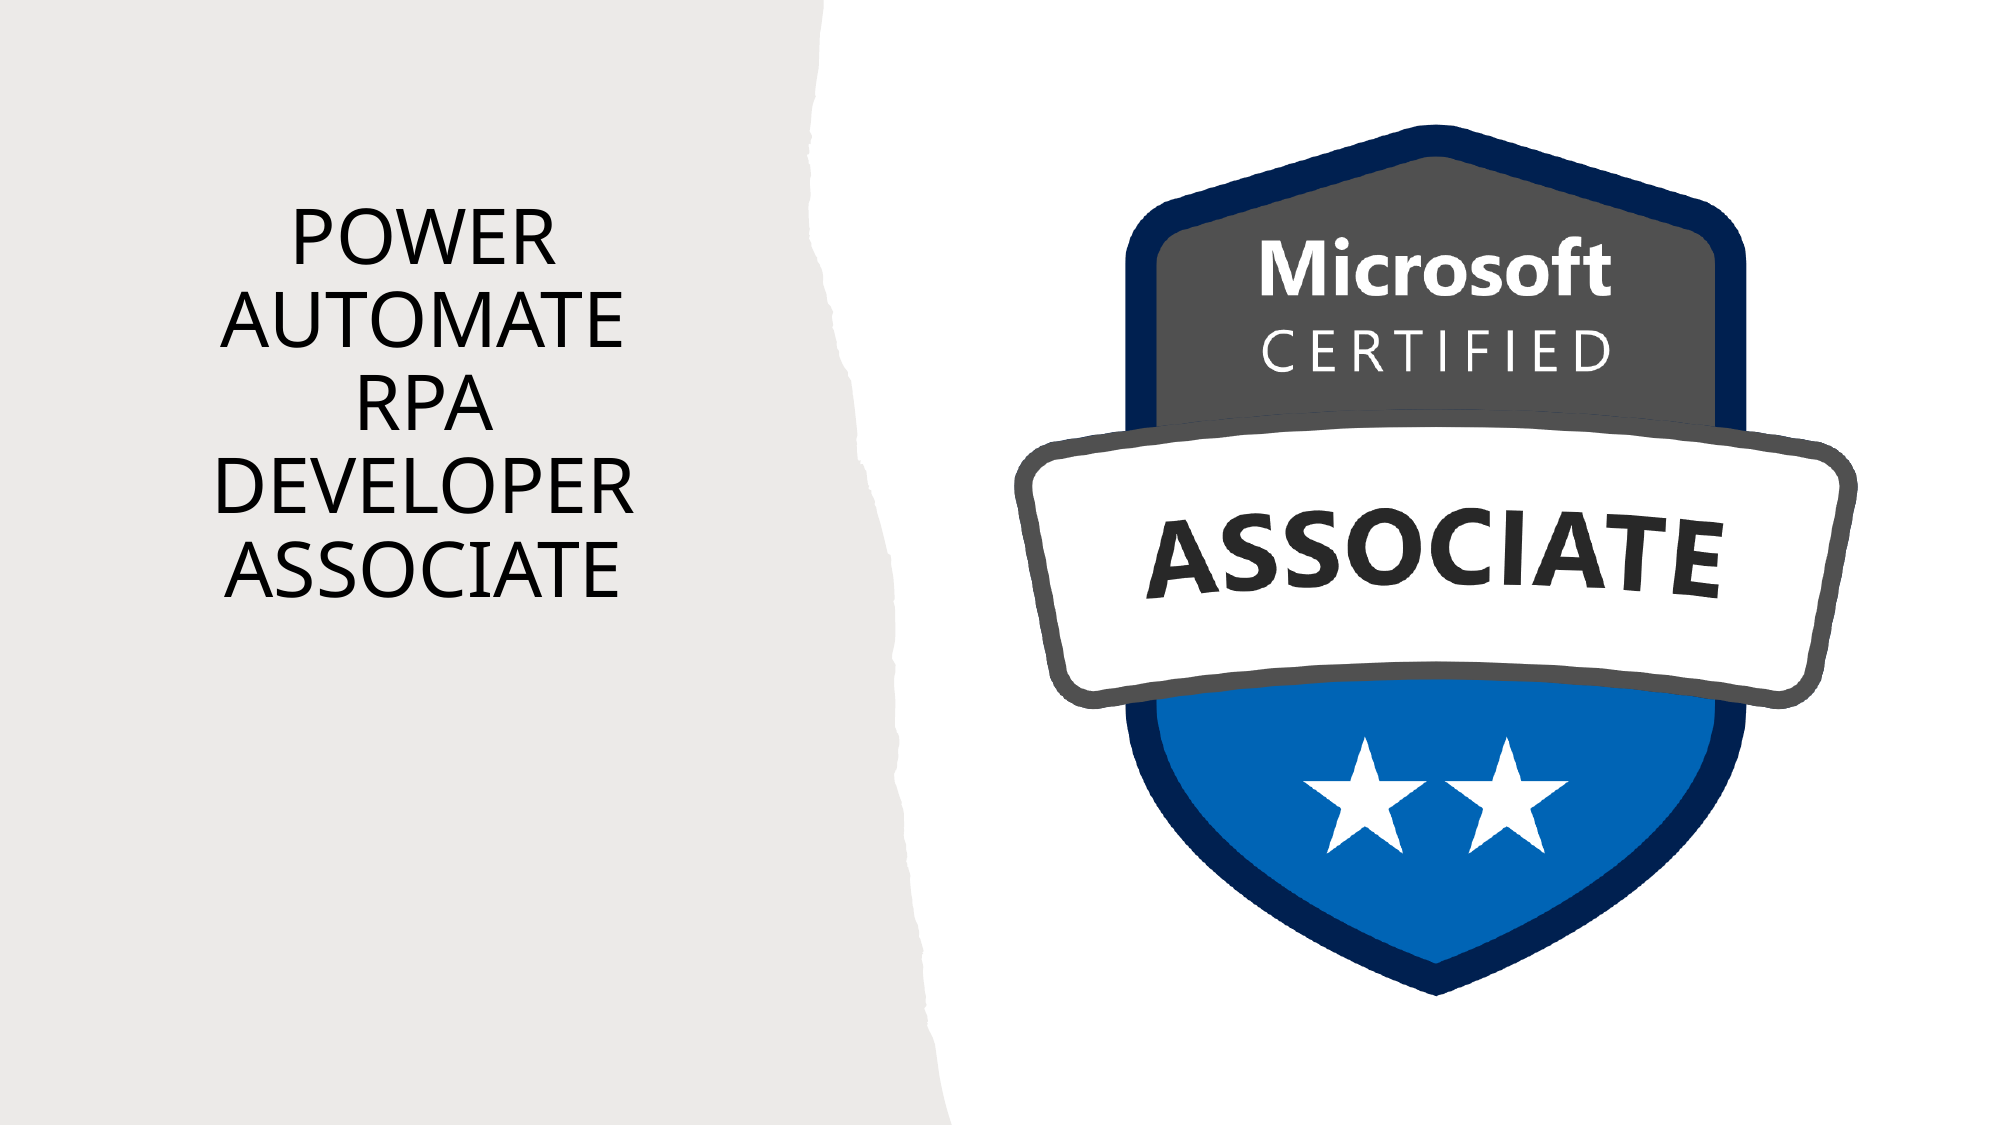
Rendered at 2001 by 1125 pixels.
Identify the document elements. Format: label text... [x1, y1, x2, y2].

picture [970, 94, 1901, 1026]
text_box [0, 0, 953, 1125]
text_box [809, 0, 2000, 1125]
title POWER AUTOMATE RPA DEVELOPER ASSOCIATE [126, 162, 721, 622]
